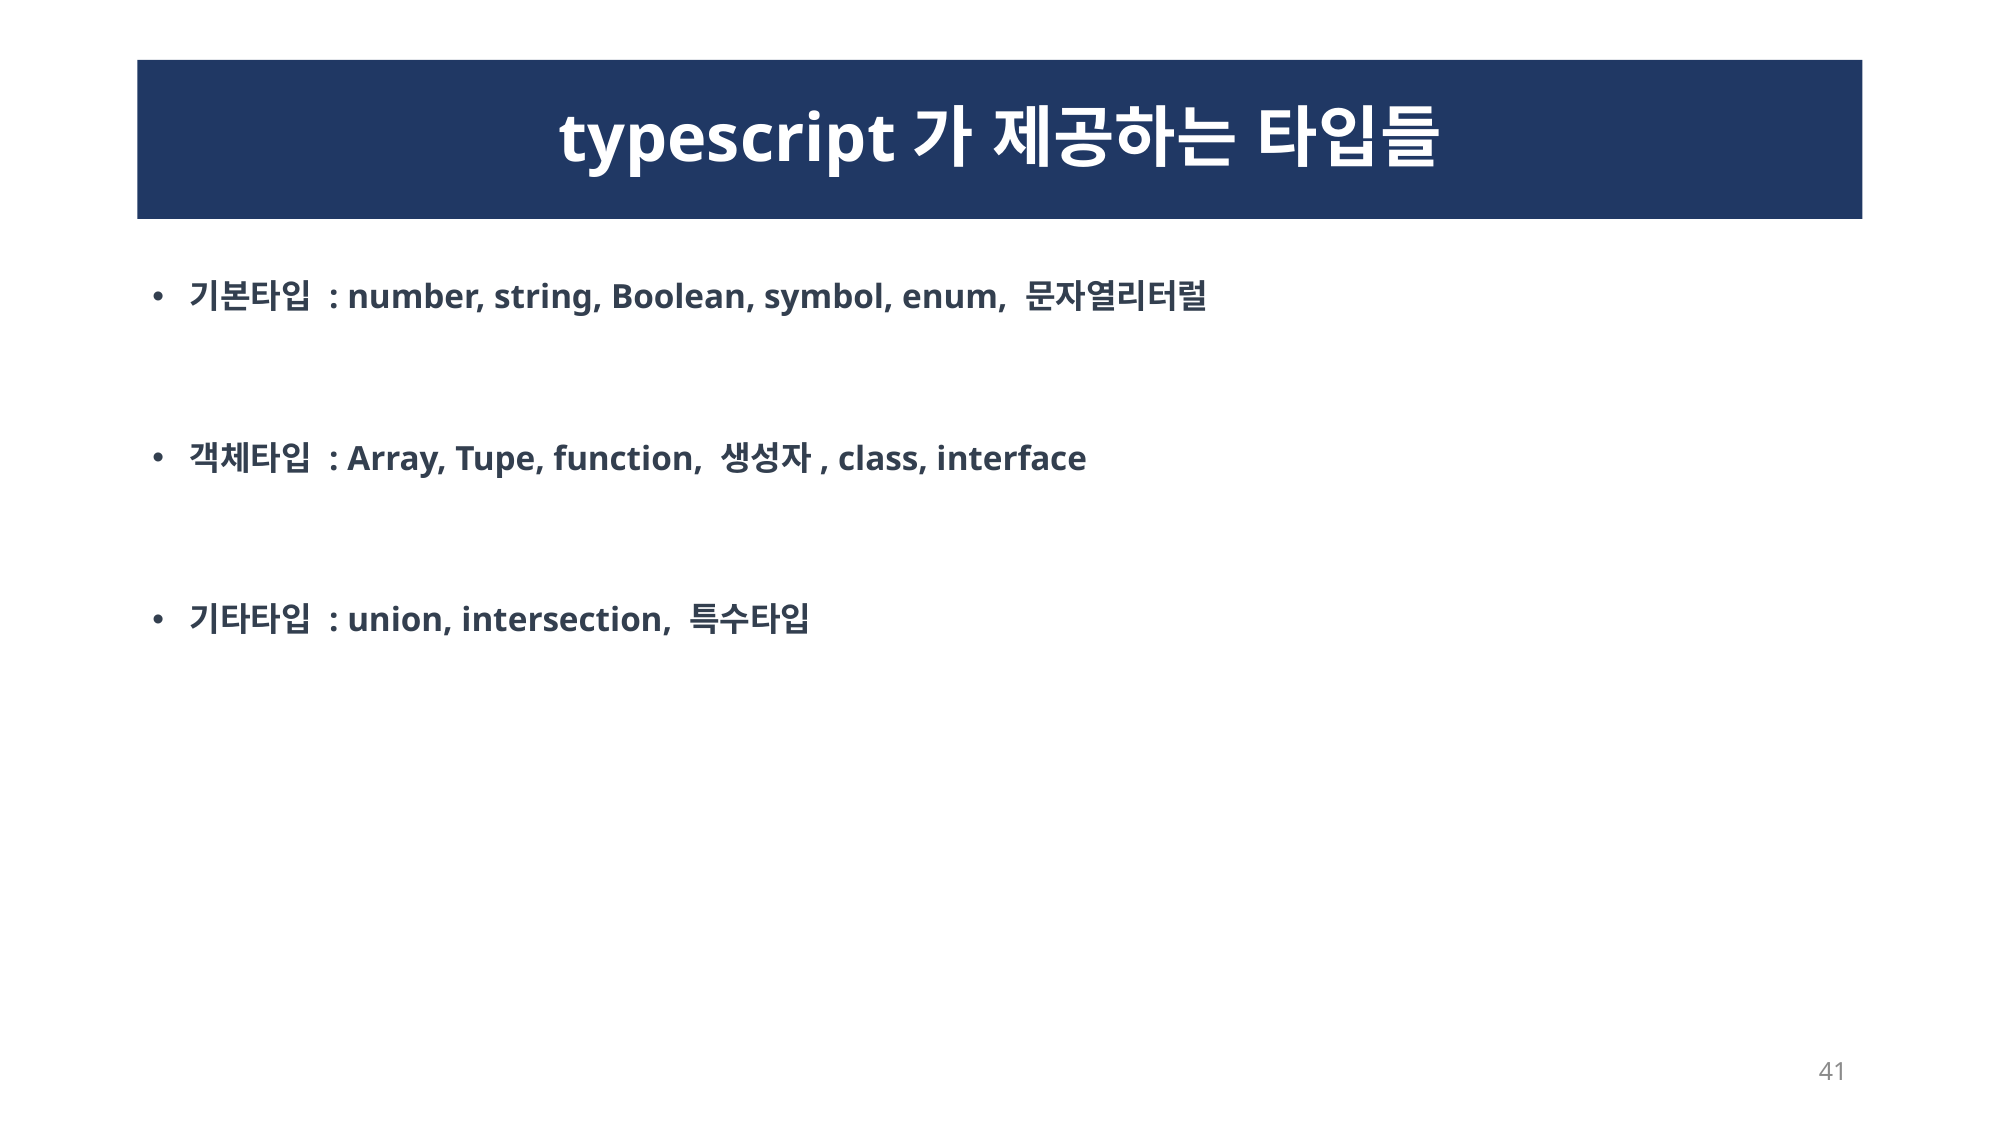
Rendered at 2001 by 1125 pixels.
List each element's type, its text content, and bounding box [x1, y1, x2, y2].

title typescript가 제공하는 타입들 [137, 59, 1863, 219]
list 기본타입 : number, string, Boolean, symbol, enum, 문자열리터럴 객체타입 : Array, Tupe, function, 생성자, class, interface 기타타입 : union, intersection, 특수타입 [137, 248, 1863, 1014]
slide_number 41 [1412, 1042, 1863, 1103]
